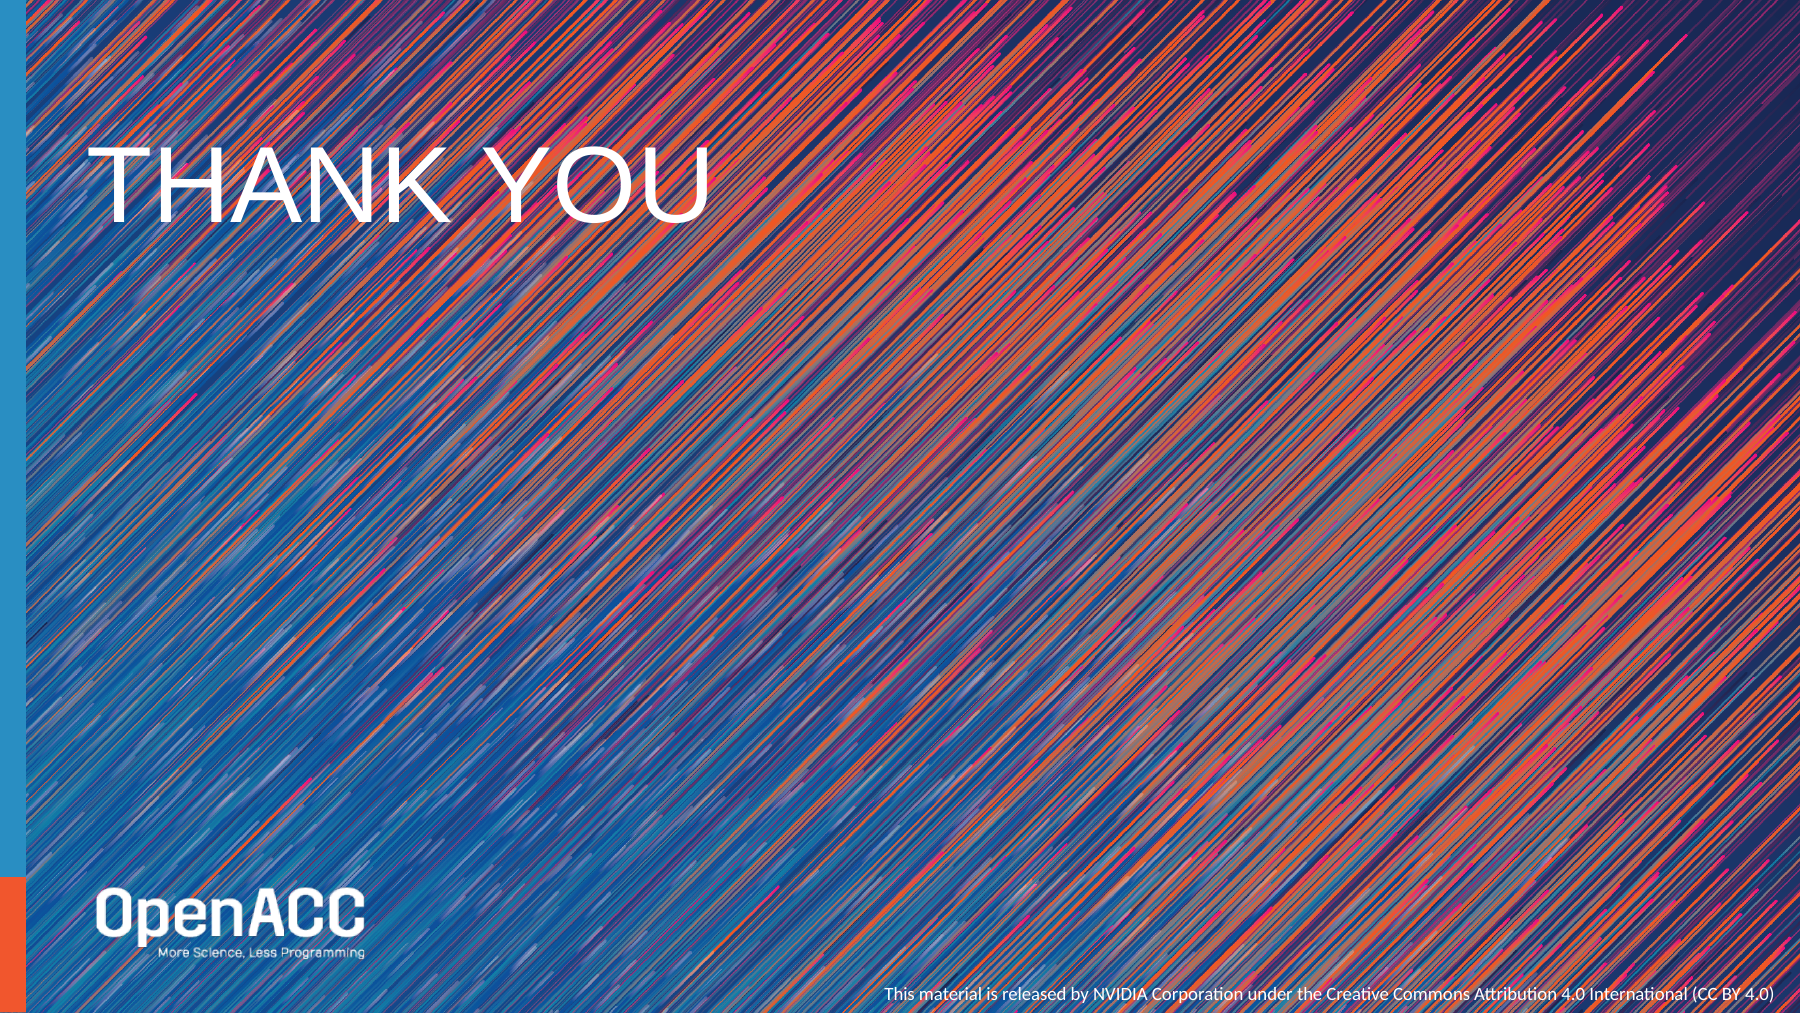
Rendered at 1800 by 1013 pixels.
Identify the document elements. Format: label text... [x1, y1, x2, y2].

title THANK YOU [70, 150, 1544, 384]
picture [26, 0, 1800, 1013]
